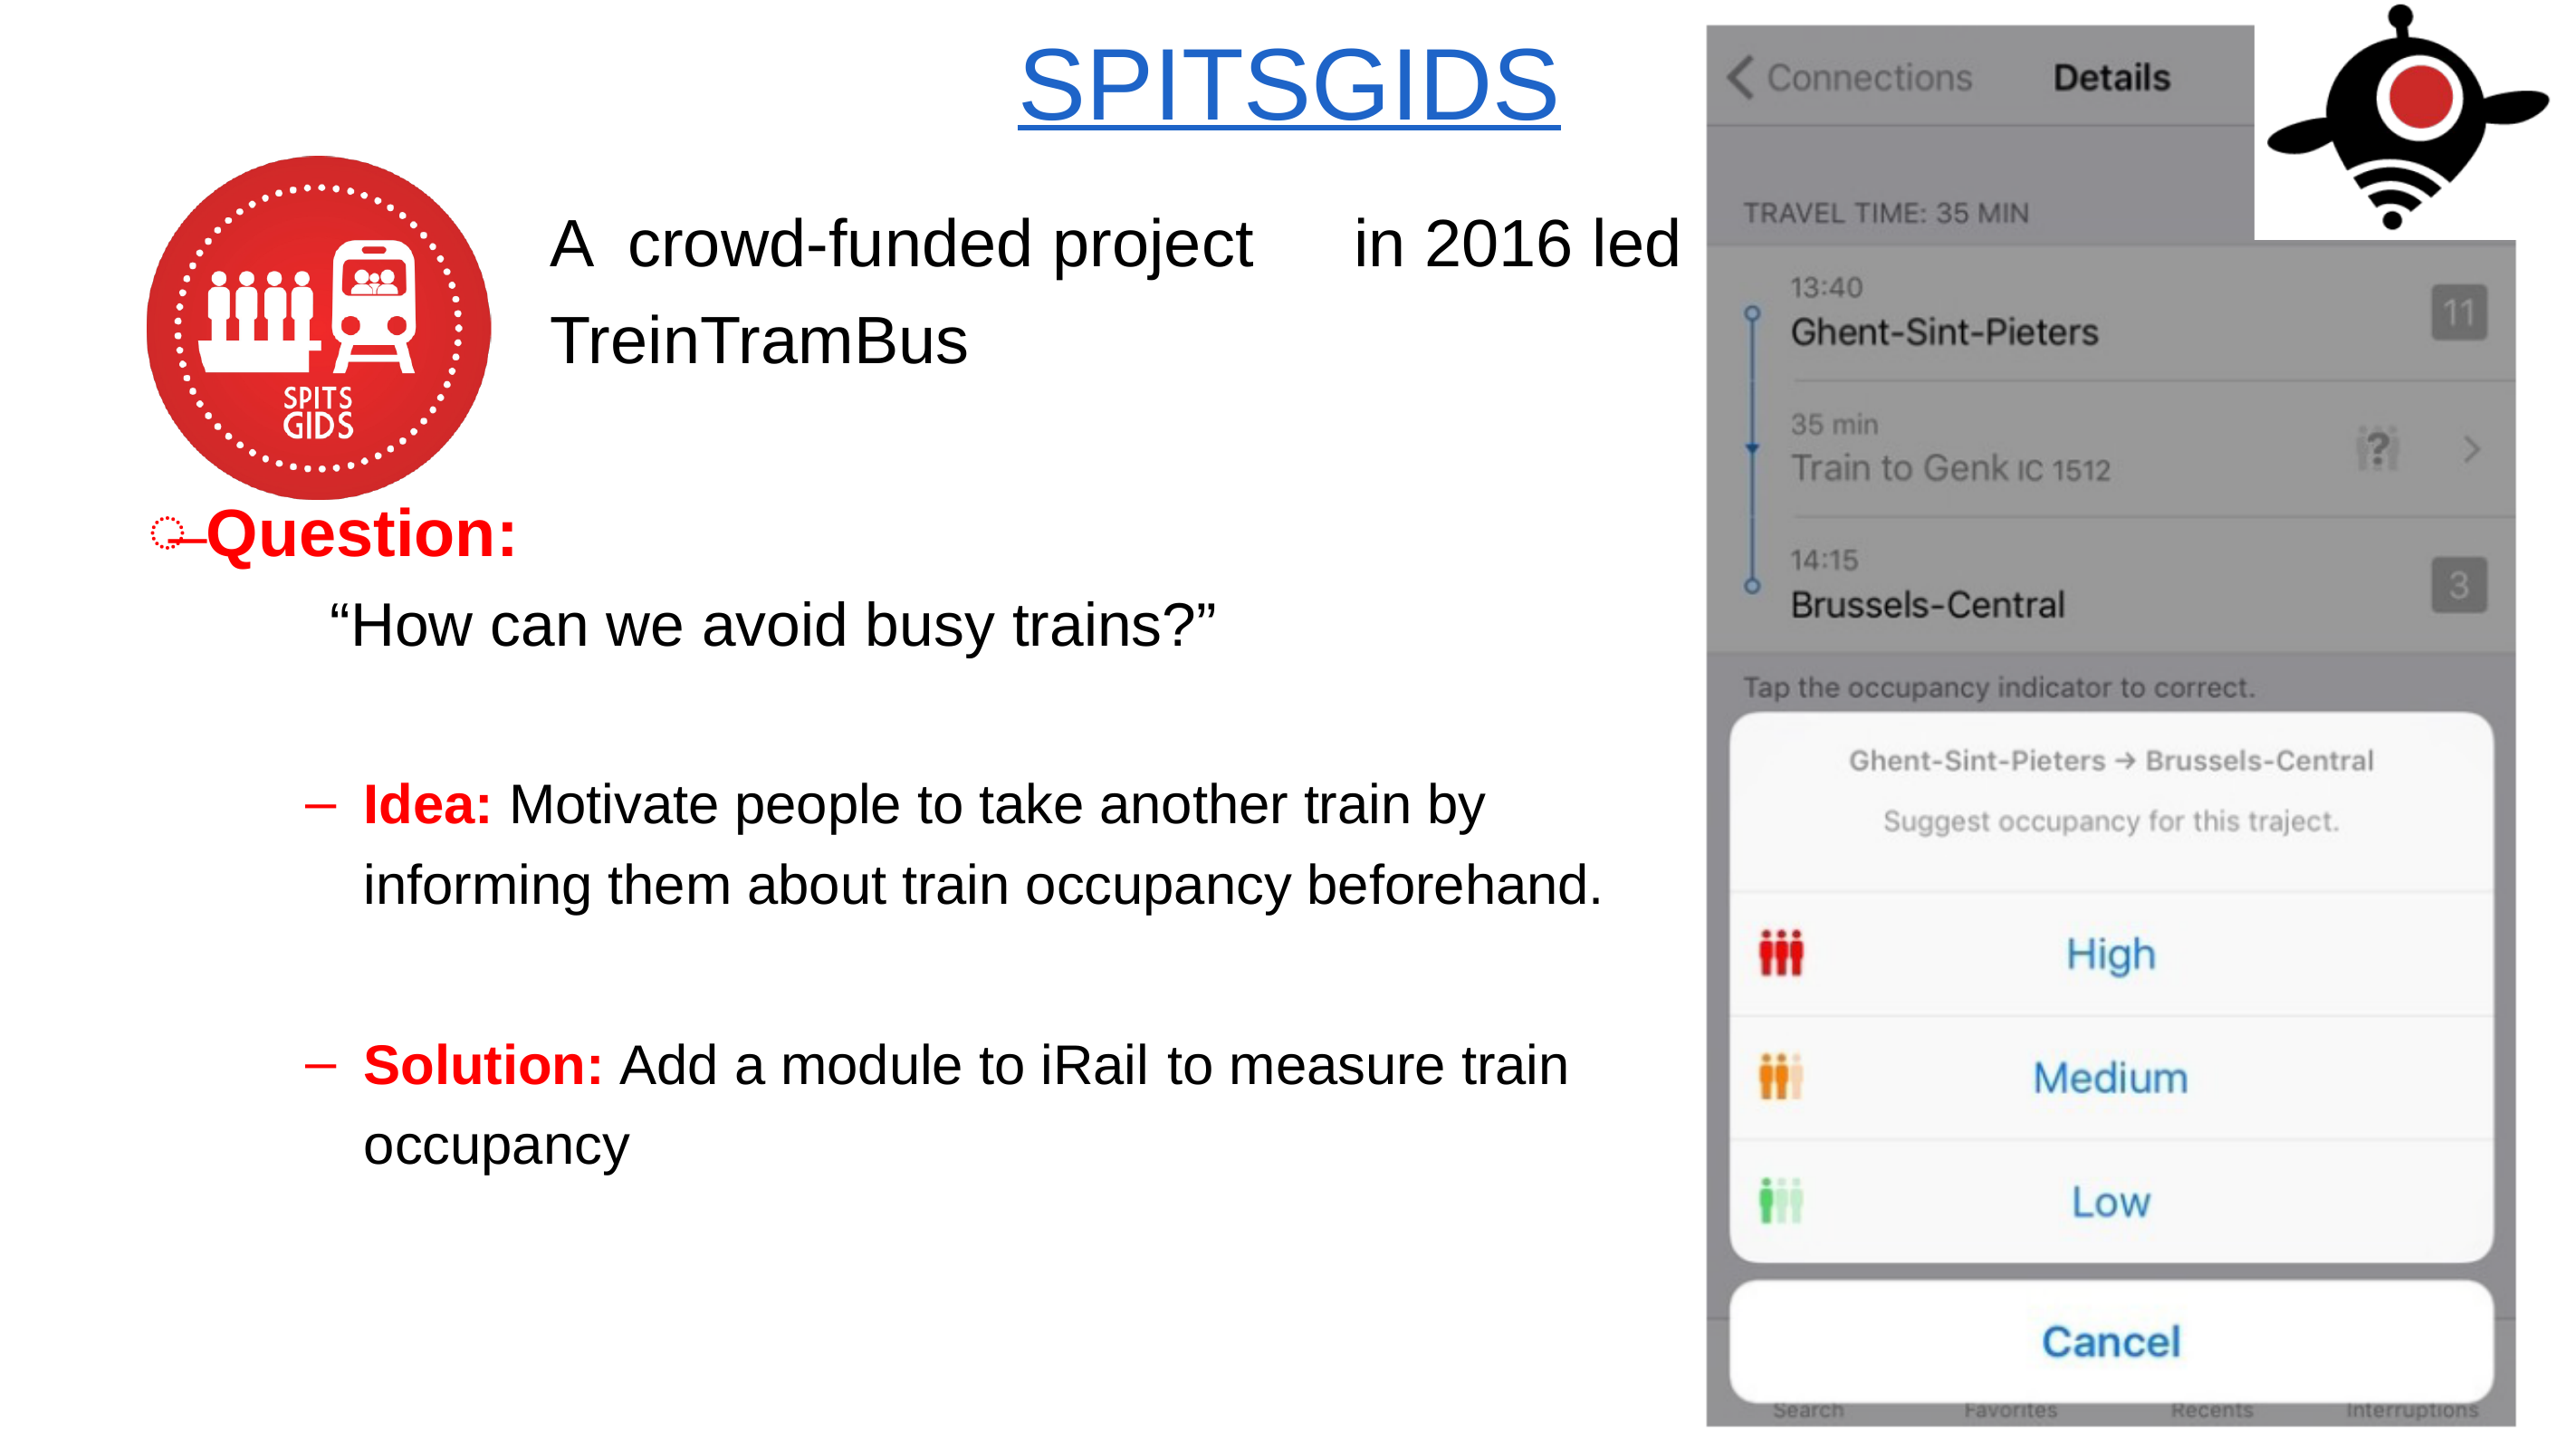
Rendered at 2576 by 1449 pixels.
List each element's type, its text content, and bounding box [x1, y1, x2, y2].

list w : A crowd-funded project in 2016 led by iRail and TreinTramBus Question: “How can we avoid busy trains?” Idea: Motivate people to take another train by informing them about train occupancy beforehand. Solution: Add a module to iRail to measure train occupancy [123, 177, 1700, 1371]
picture [135, 148, 496, 503]
picture [1700, 3, 2553, 1441]
title spitsgids [123, 20, 1700, 149]
